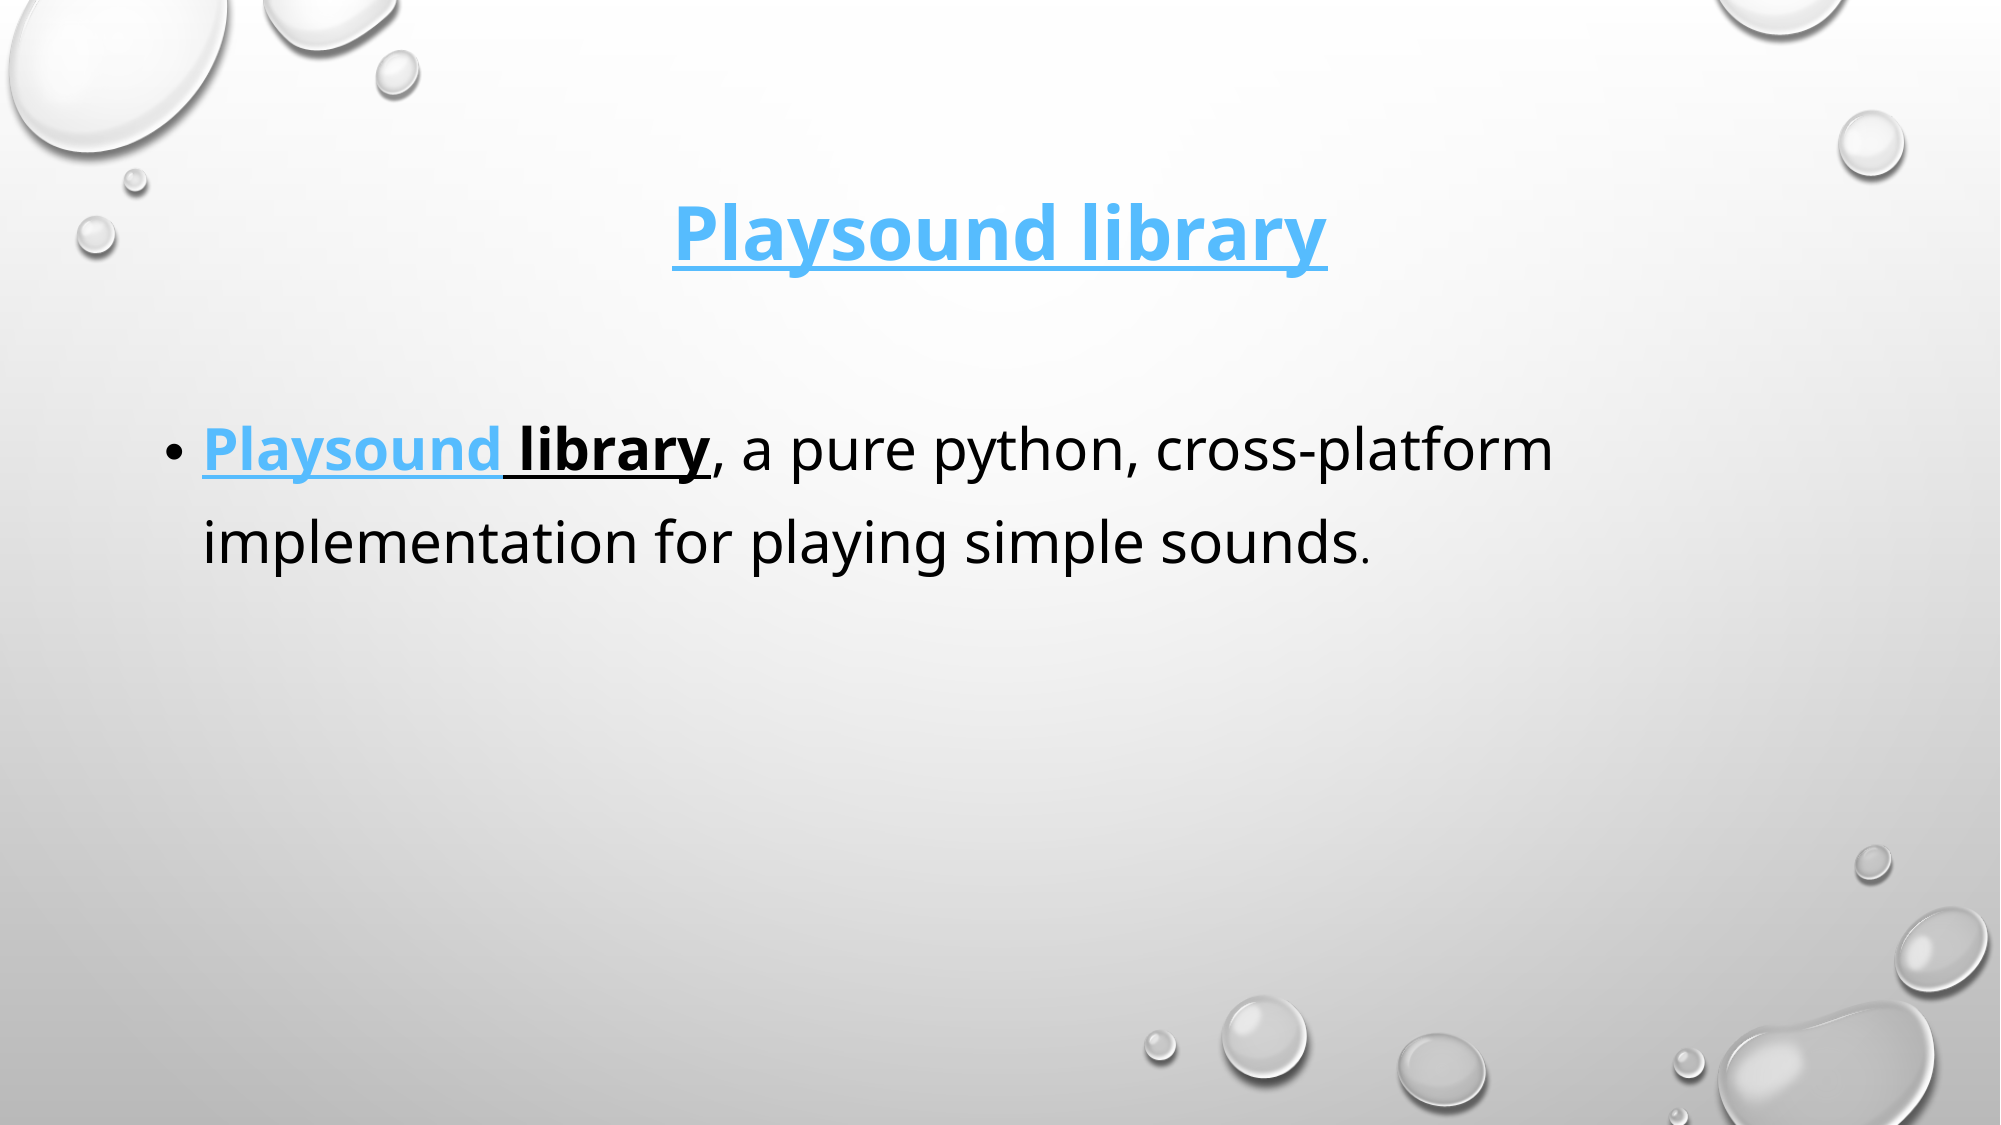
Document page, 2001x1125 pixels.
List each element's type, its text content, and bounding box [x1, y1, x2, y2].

picture [0, 0, 2000, 1125]
title Playsound library [149, 101, 1851, 364]
list Playsound library, a pure python, cross-platform implementation for playing simple sounds. [149, 388, 1850, 950]
